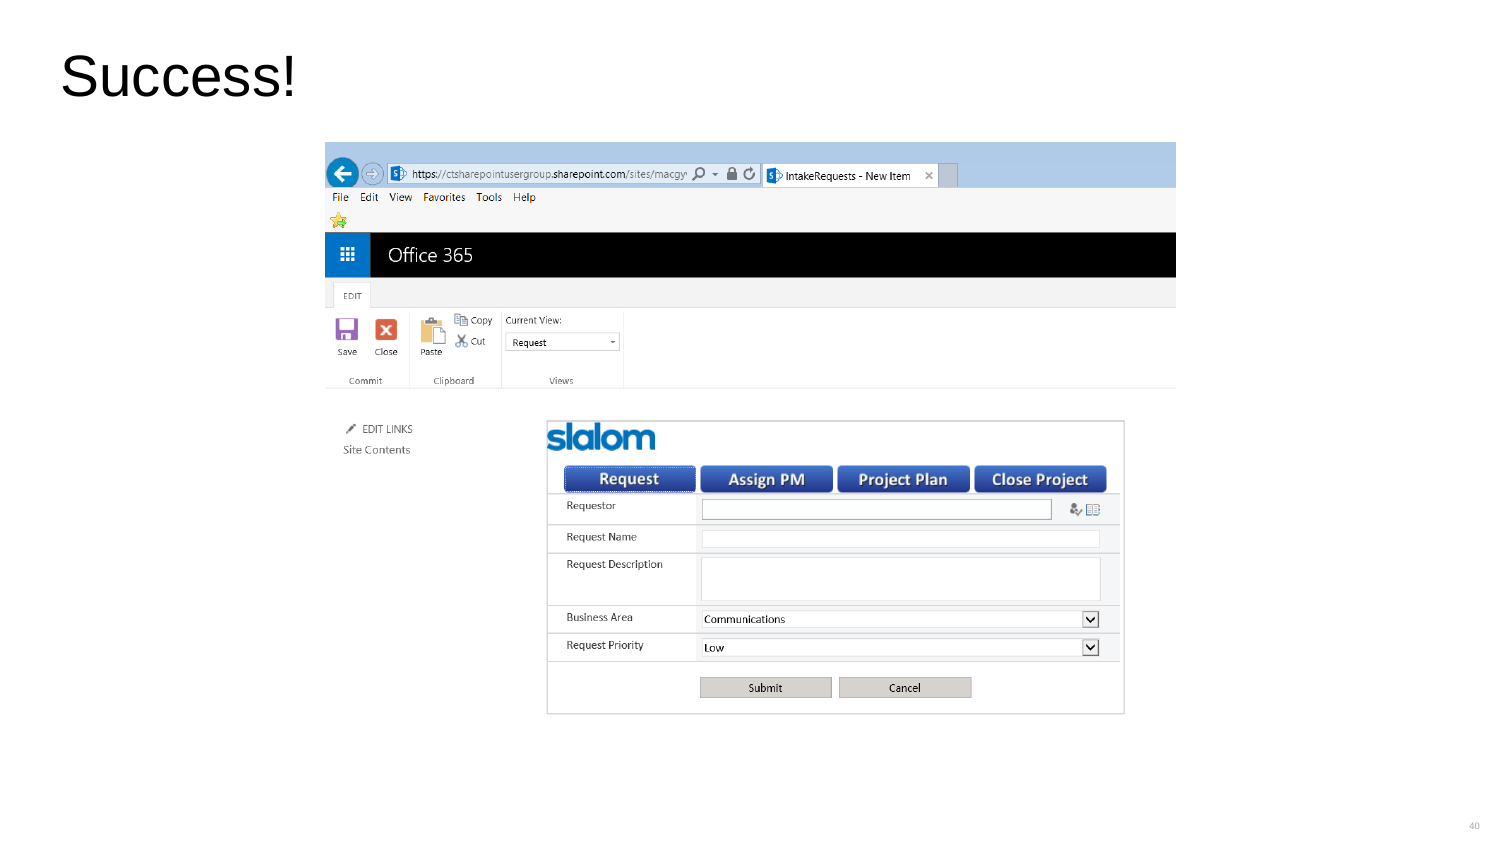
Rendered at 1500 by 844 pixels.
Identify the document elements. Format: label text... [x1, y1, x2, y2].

slide_number 40 [1144, 813, 1495, 839]
picture [325, 142, 1176, 748]
title Success! [38, 34, 1463, 118]
